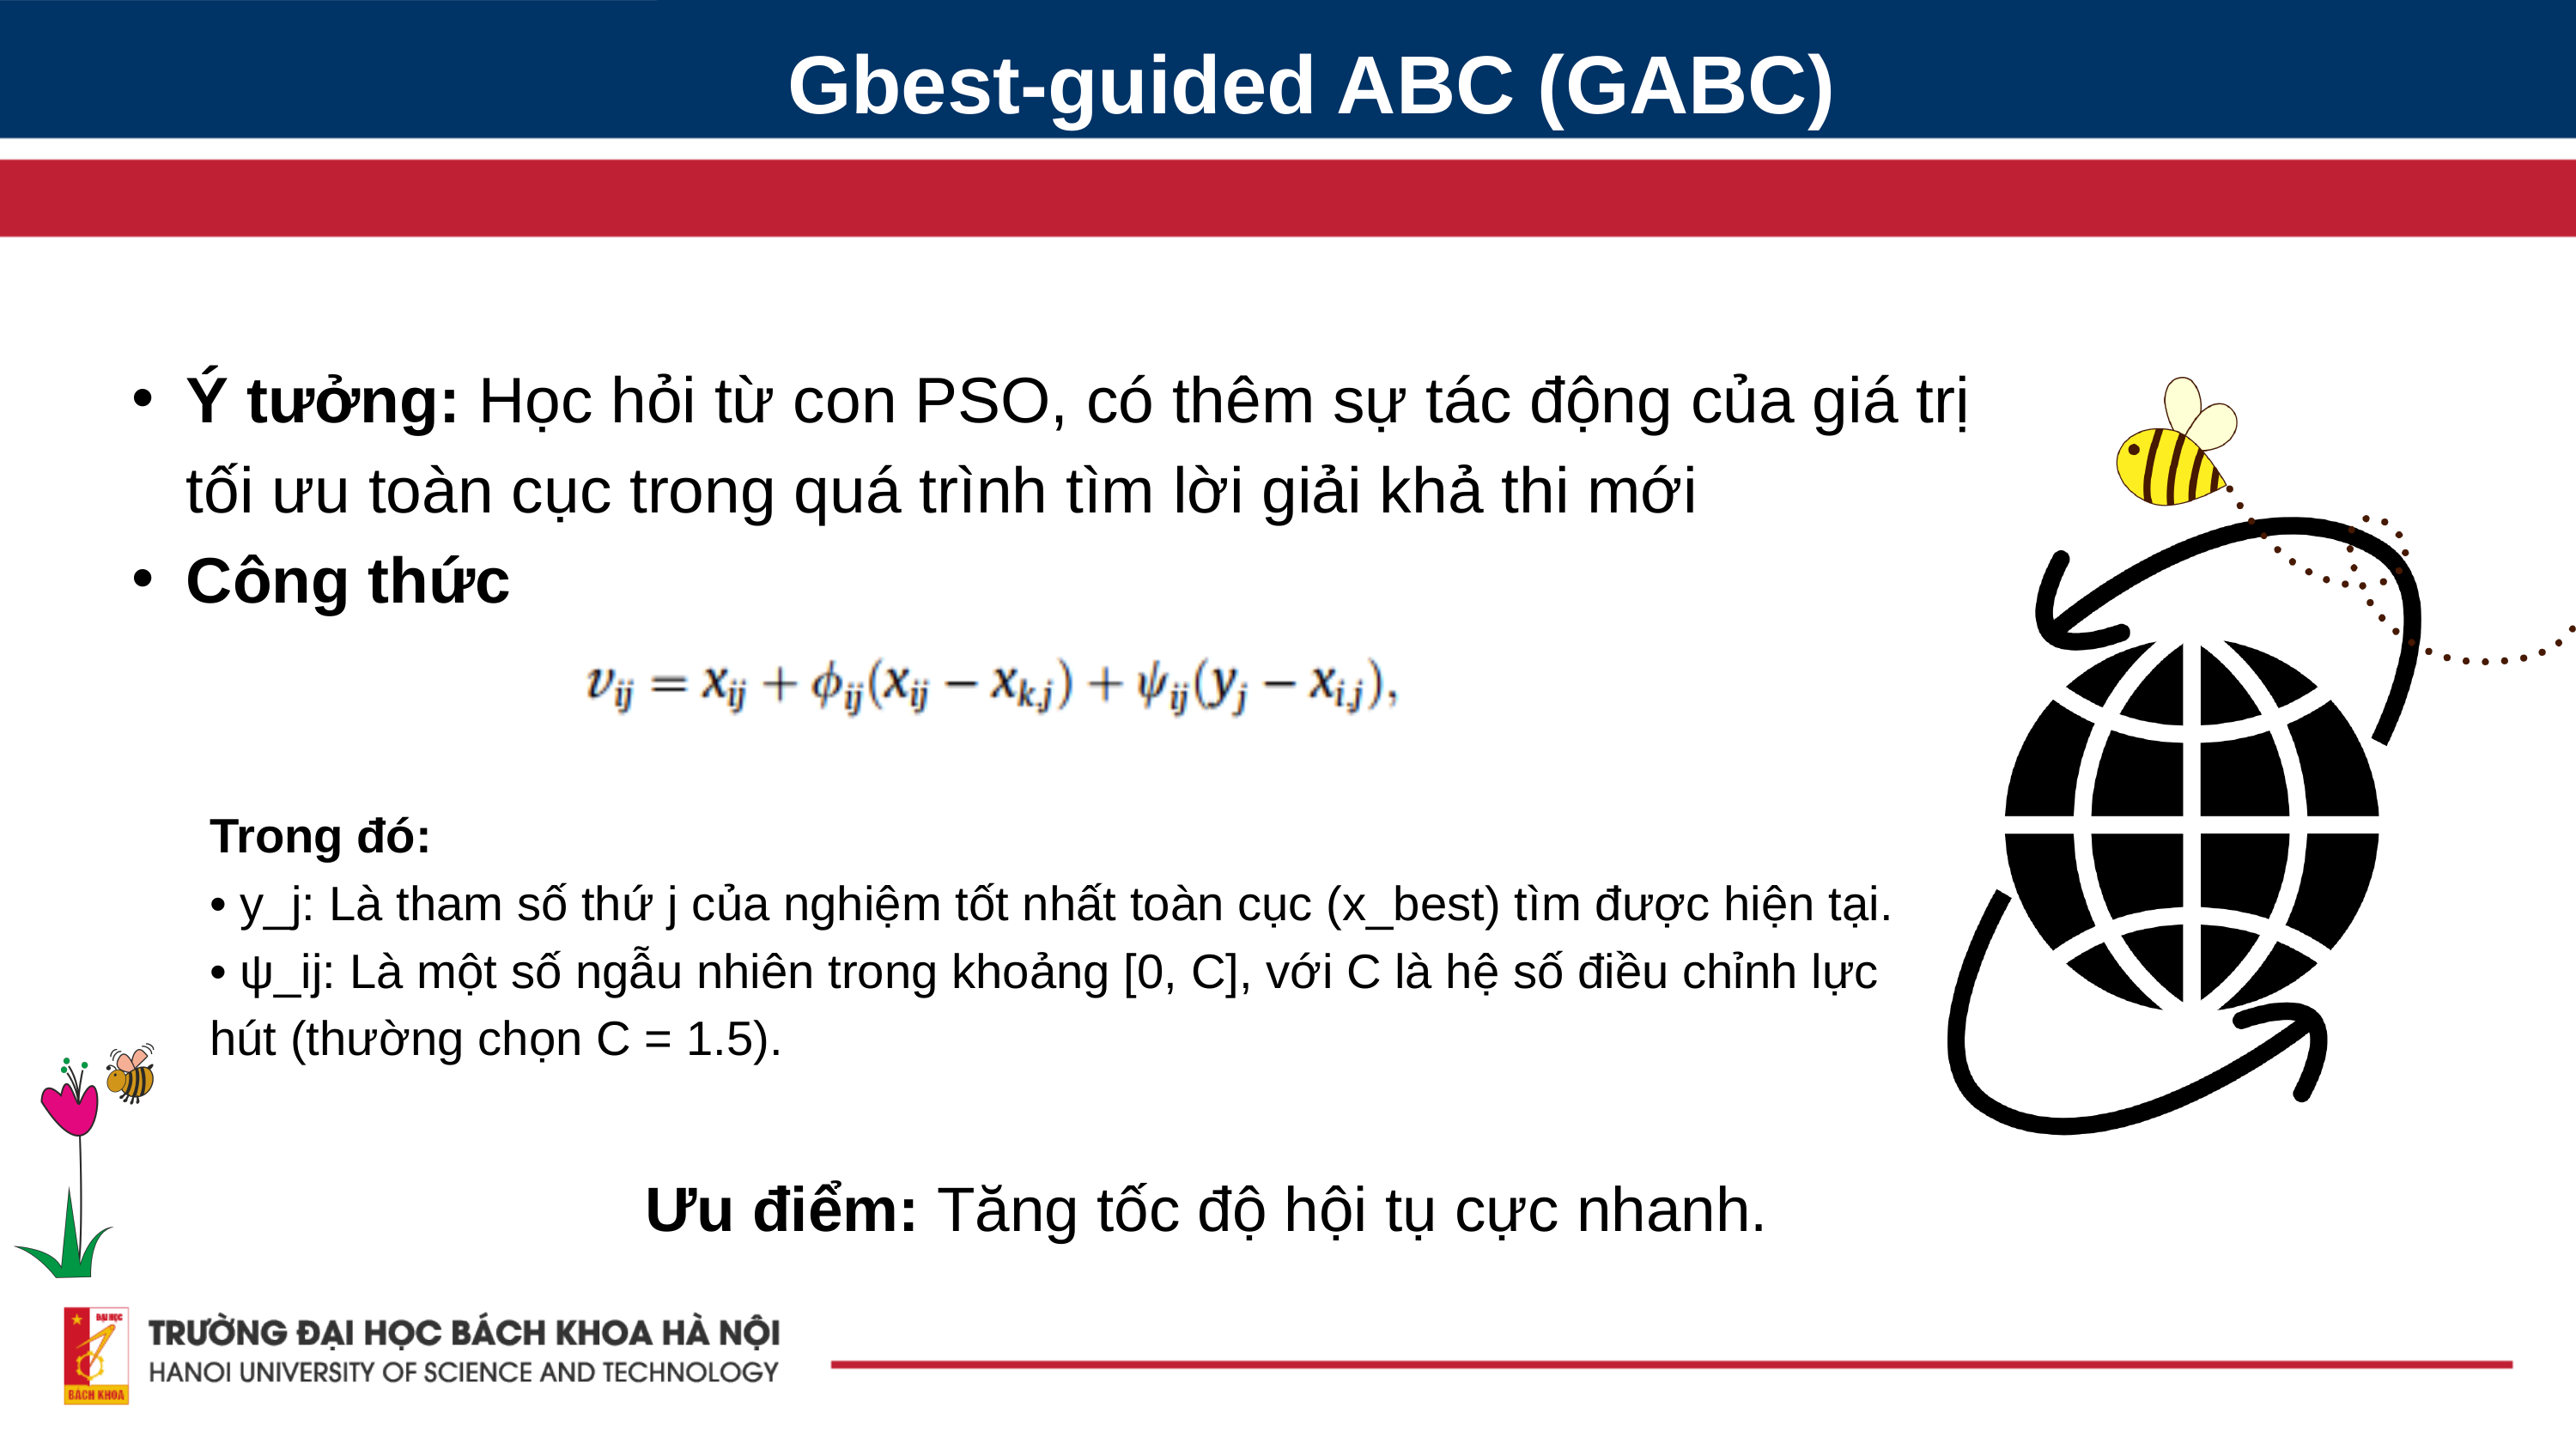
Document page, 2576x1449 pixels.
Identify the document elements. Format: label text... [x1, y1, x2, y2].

text_box Gbest-guided ABC (GABC) [547, 15, 2076, 130]
picture [0, 0, 2576, 1449]
text_box [2112, 375, 2576, 665]
text_box Ưu điểm: Tăng tốc độ hội tụ cực nhanh. [616, 1155, 1797, 1244]
text_box [547, 619, 1430, 747]
text_box Trong đó: • y_j: Là tham số thứ j của nghiệm tốt nhất toàn cục (x_best) tìm được hiện tại. • ψ_ij: Là một số ngẫu nhiên trong khoảng [0, C], với C là hệ số điều chỉnh lực hút (thường chọn C = 1.5). [210, 794, 1900, 1065]
text_box [1899, 486, 2465, 1165]
text_box [13, 1034, 159, 1278]
text_box Ý tưởng: Học hỏi từ con PSO, có thêm sự tác động của giá trị tối ưu toàn cục trong quá trình tìm lời giải khả thi mới Công thức [76, 345, 1973, 706]
